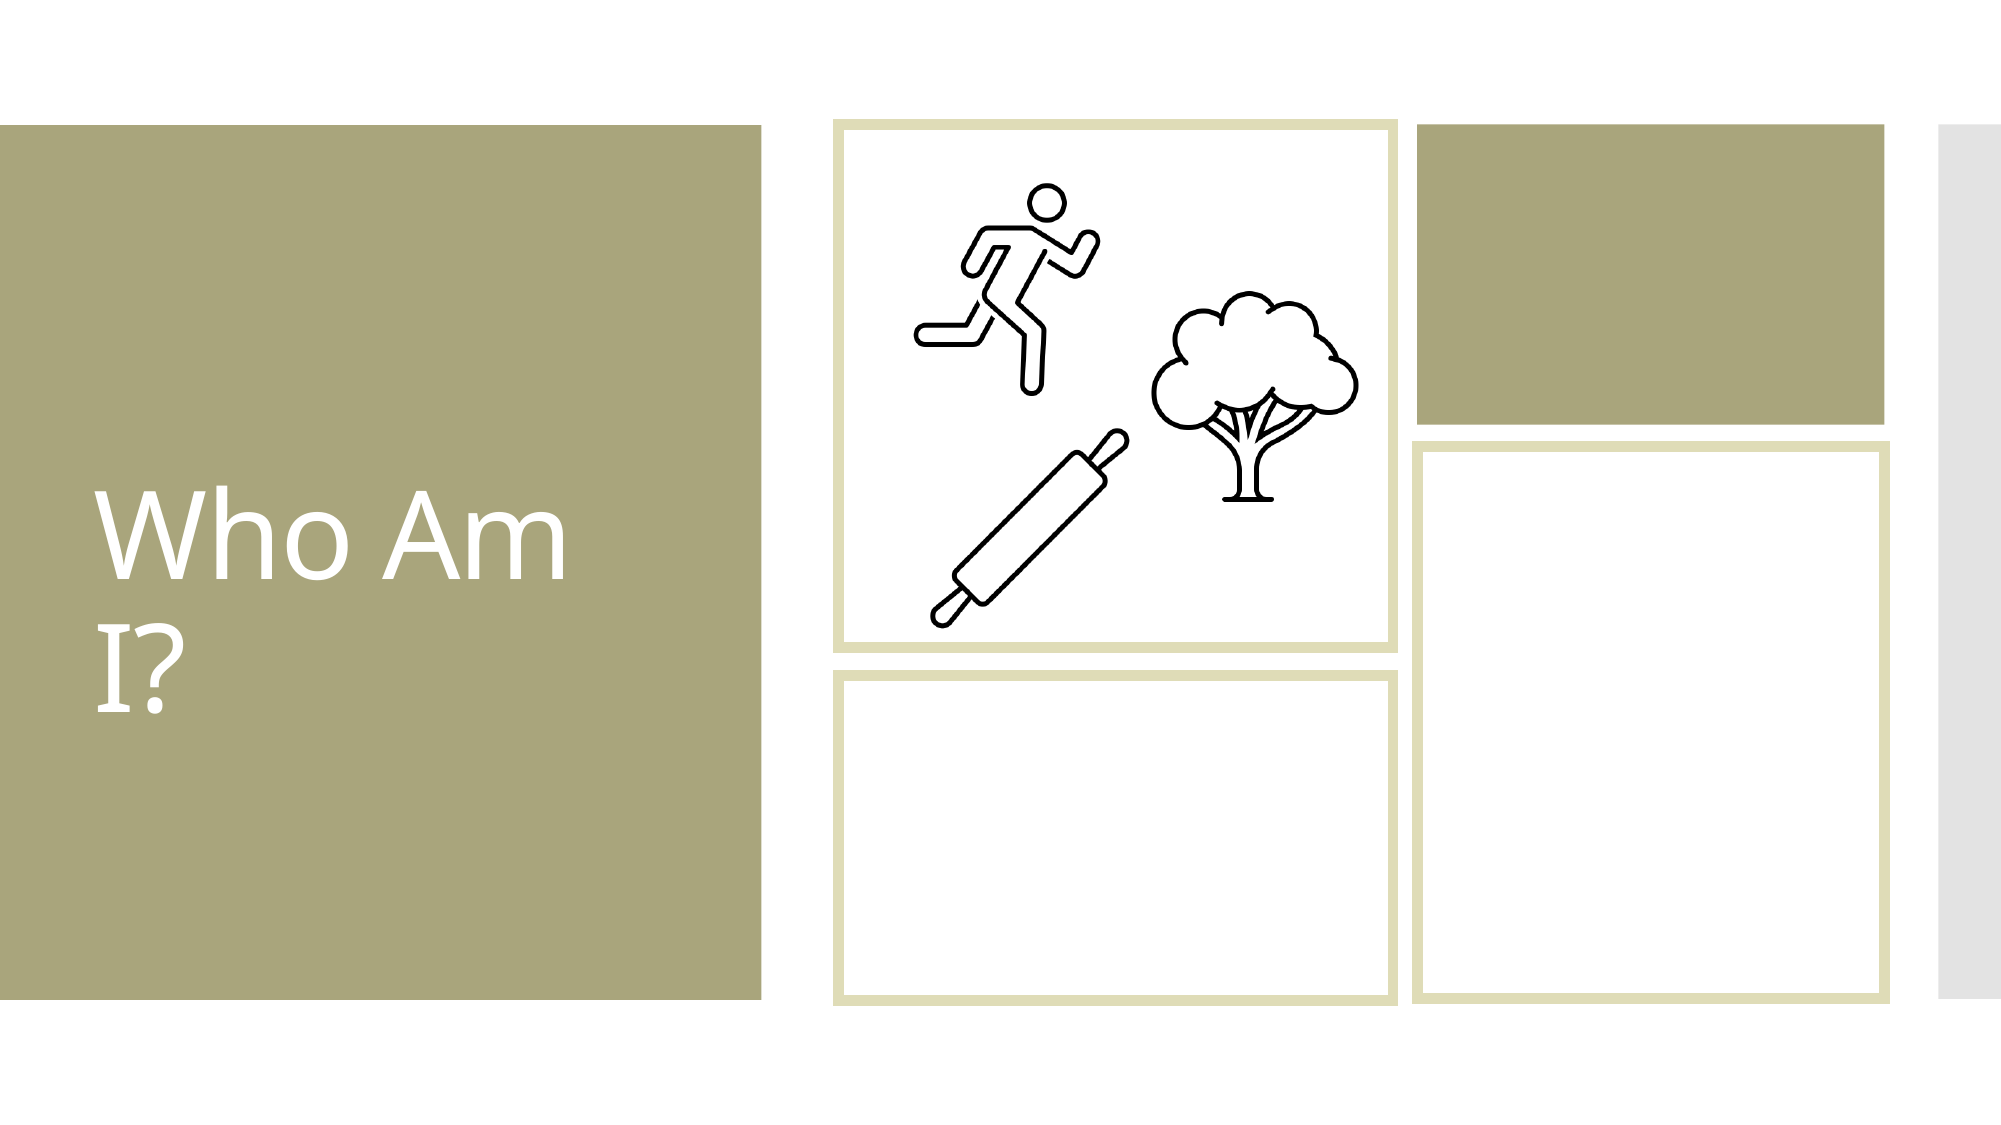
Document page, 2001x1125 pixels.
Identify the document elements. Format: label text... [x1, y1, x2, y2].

text_box [0, 0, 2000, 1125]
text_box [1416, 446, 1885, 1000]
text_box [838, 674, 1394, 1001]
text_box [1416, 124, 1885, 426]
title Who Am I? [78, 213, 711, 747]
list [888, 170, 1126, 408]
text_box [0, 124, 762, 1001]
text_box [1937, 124, 2000, 1000]
picture [910, 276, 1373, 647]
text_box [838, 124, 1394, 649]
